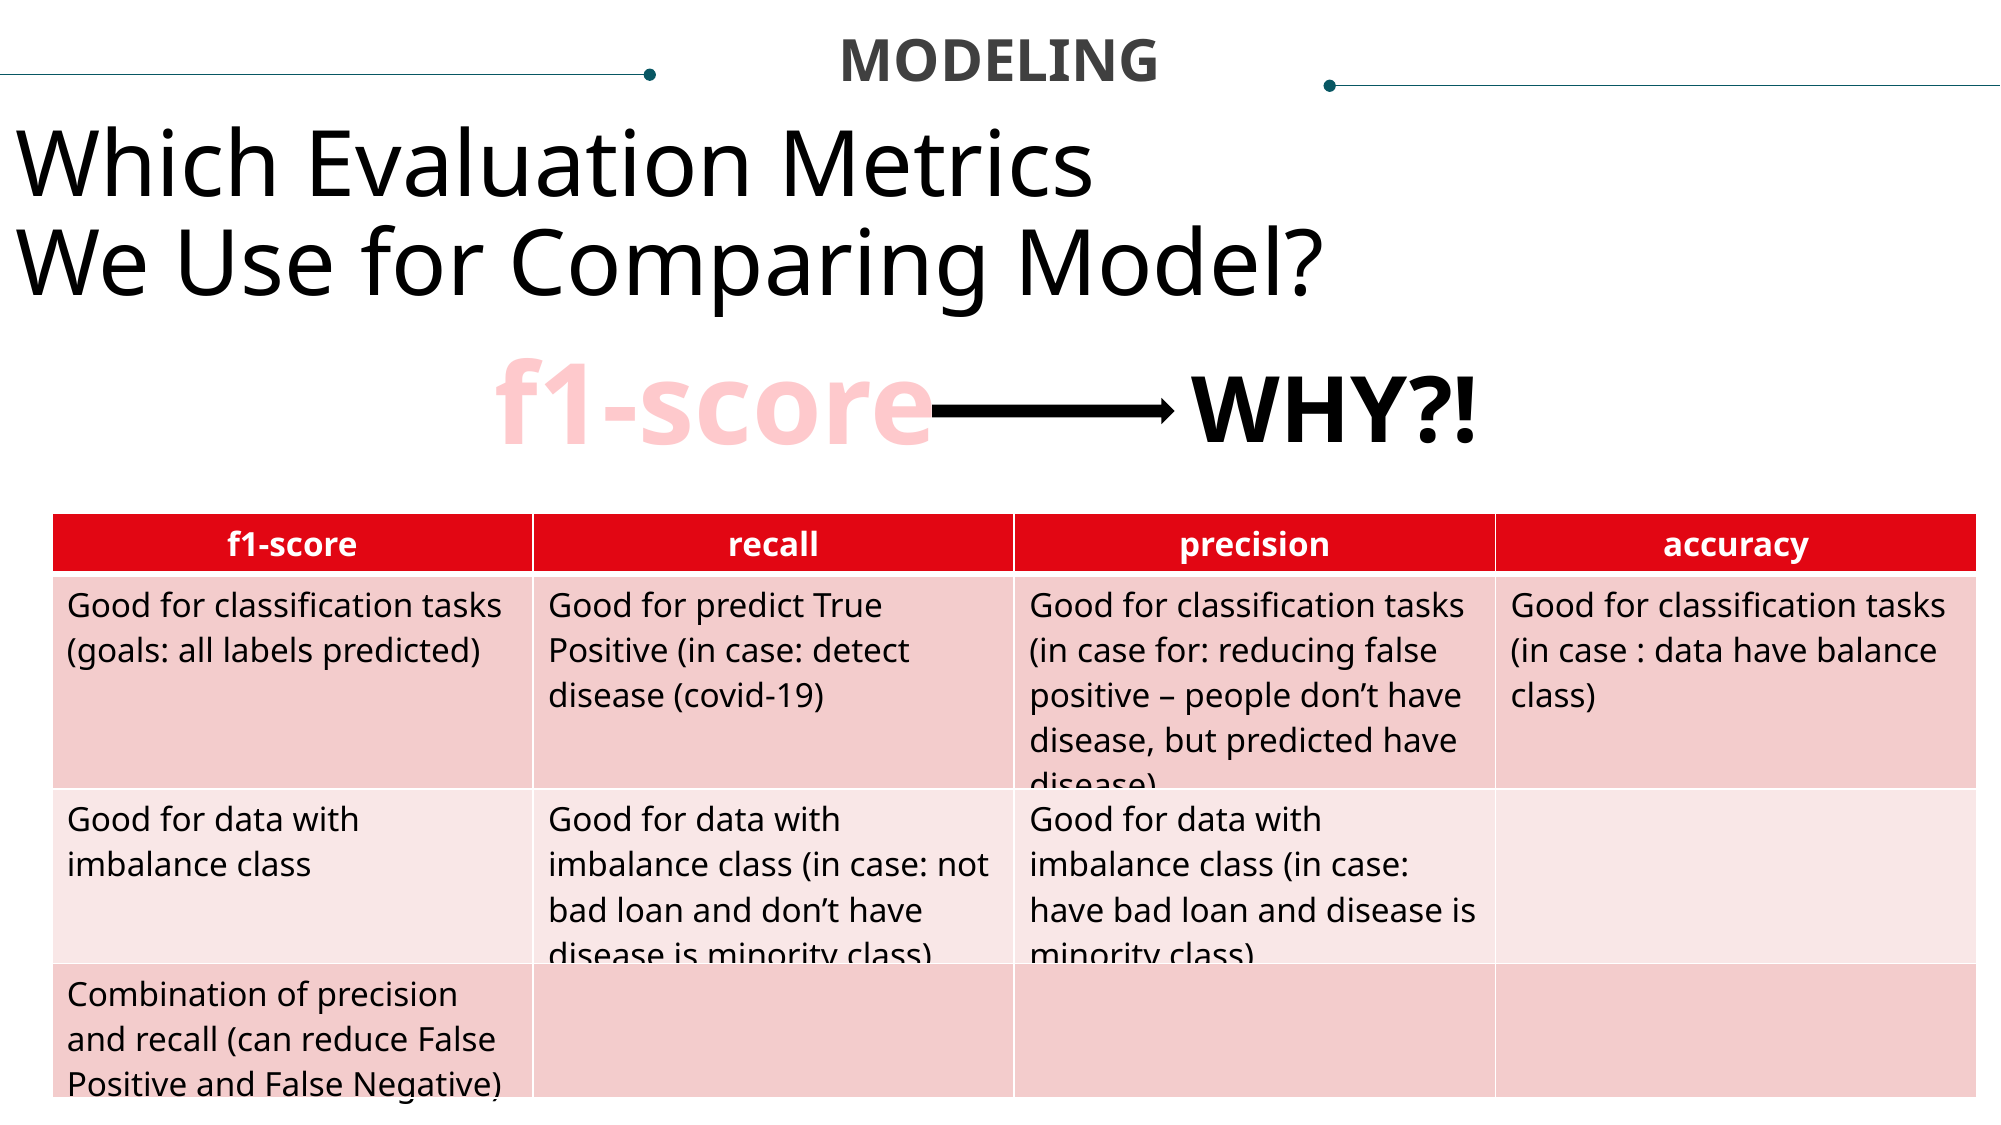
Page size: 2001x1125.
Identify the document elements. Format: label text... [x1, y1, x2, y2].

table_cell [1015, 964, 1495, 1097]
text_box [932, 397, 1175, 425]
table_header recall [534, 514, 1013, 571]
text_box MODELING [37, 31, 1963, 165]
table_cell Good for classification tasks (goals: all labels predicted) [53, 577, 532, 788]
table_cell [1496, 964, 1976, 1097]
table_cell Combination of precision and recall (can reduce False Positive and False Negative) [53, 964, 532, 1097]
table_cell Good for data with imbalance class [53, 790, 532, 963]
text_box WHY?! [1176, 343, 1495, 468]
table_cell Good for predict True Positive (in case: detect disease (covid-19) [534, 577, 1013, 788]
table_cell [534, 964, 1013, 1097]
table_cell Good for classification tasks (in case for: reducing false positive – people don’t have disease, but predicted have disease) [1015, 577, 1495, 788]
table_header precision [1015, 514, 1495, 571]
table_cell [1496, 790, 1976, 963]
table_cell Good for data with imbalance class (in case: not bad loan and don’t have disease is minority class) [534, 790, 1013, 963]
text_box f1-score [479, 324, 953, 475]
table_cell Good for classification tasks (in case : data have balance class) [1496, 577, 1976, 788]
title Which Evaluation Metrics We Use for Comparing Model? [0, 107, 1725, 325]
table_header f1-score [53, 514, 532, 571]
table_cell Good for data with imbalance class (in case: have bad loan and disease is minority class) [1015, 790, 1495, 963]
table_header accuracy [1496, 514, 1976, 571]
